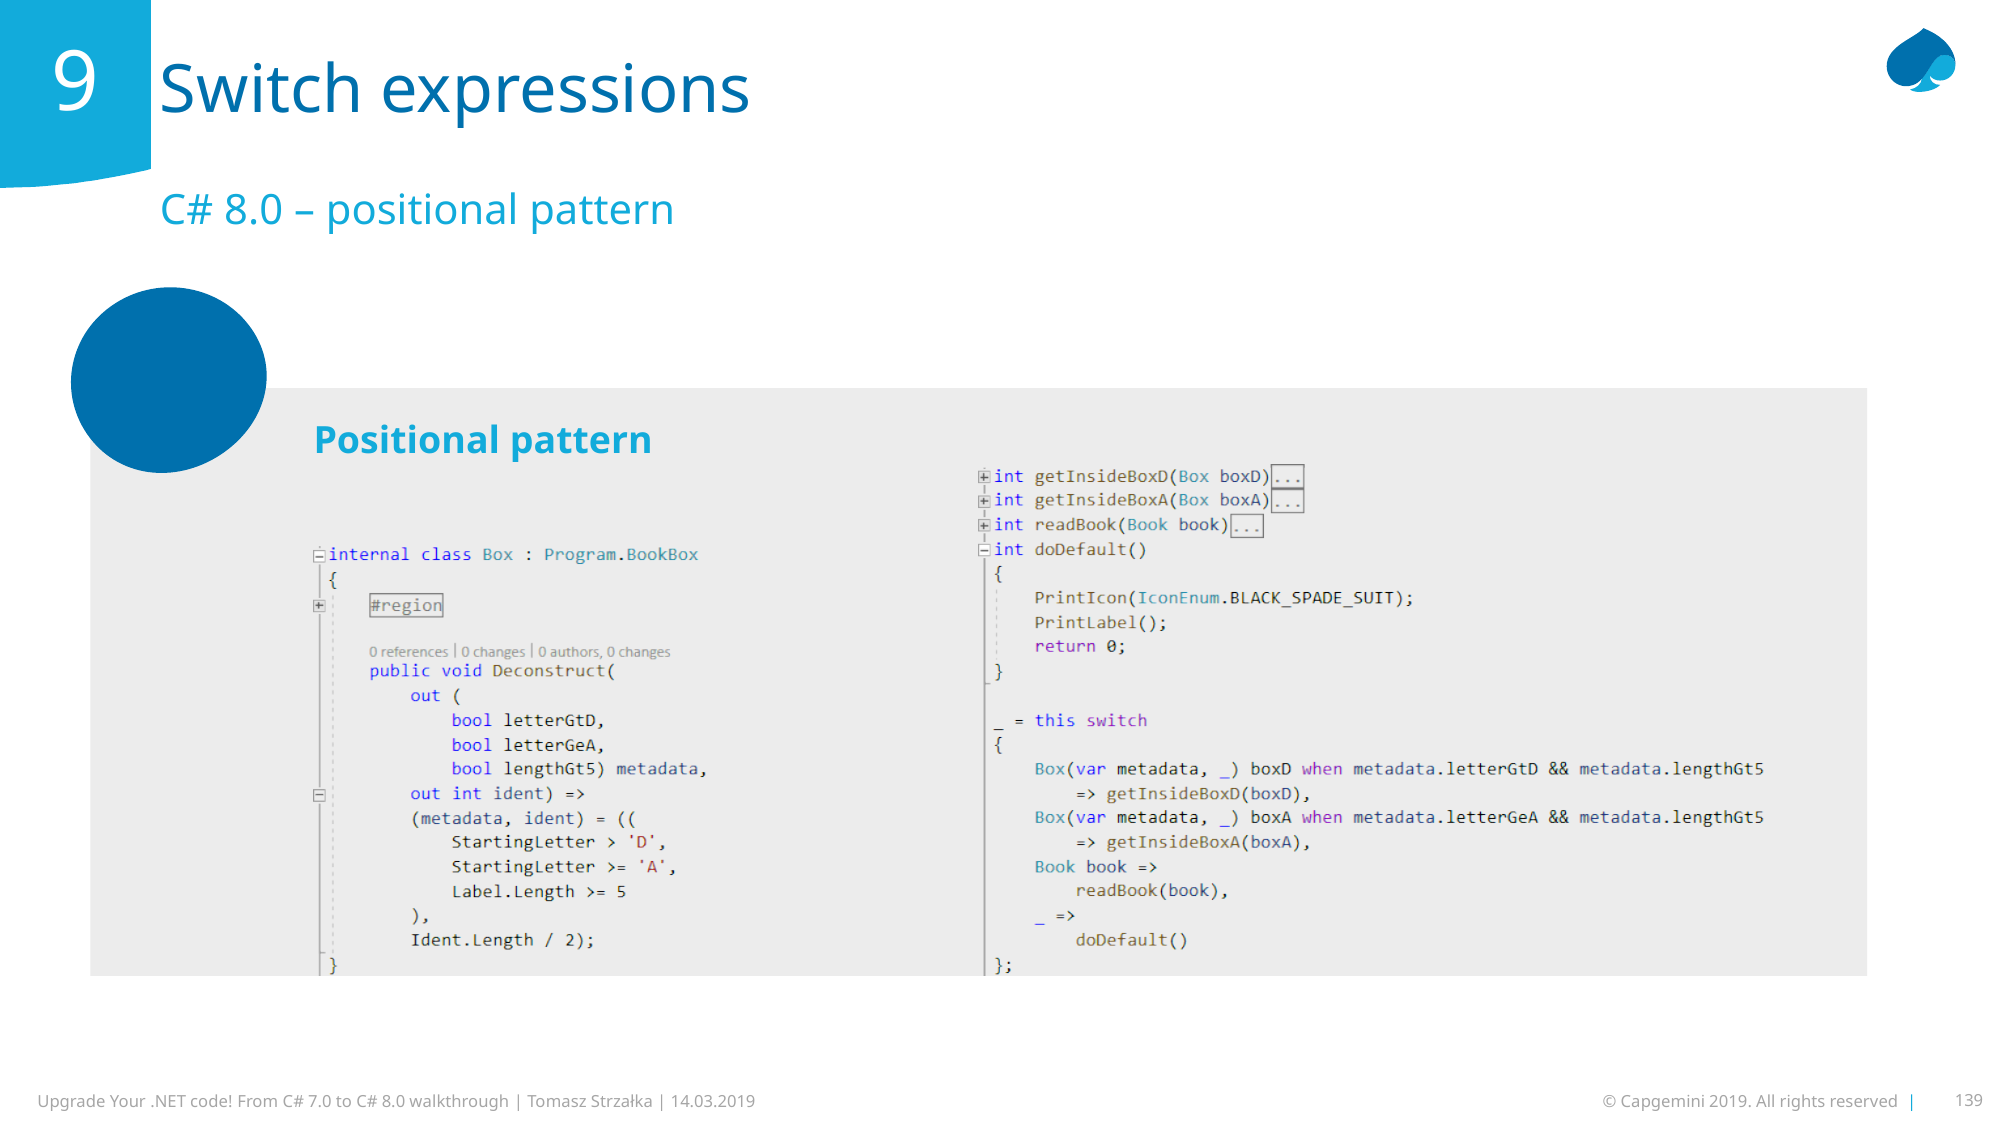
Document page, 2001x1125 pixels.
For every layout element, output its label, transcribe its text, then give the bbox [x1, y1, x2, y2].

picture [313, 546, 707, 976]
picture [978, 464, 1765, 976]
list 9 [0, 7, 150, 158]
text_box [89, 387, 1868, 977]
text_box [70, 287, 267, 473]
title Switch expressions [159, 0, 1863, 182]
text_box Positional pattern [313, 388, 1113, 494]
list C# 8.0 – positional pattern [159, 188, 1955, 272]
